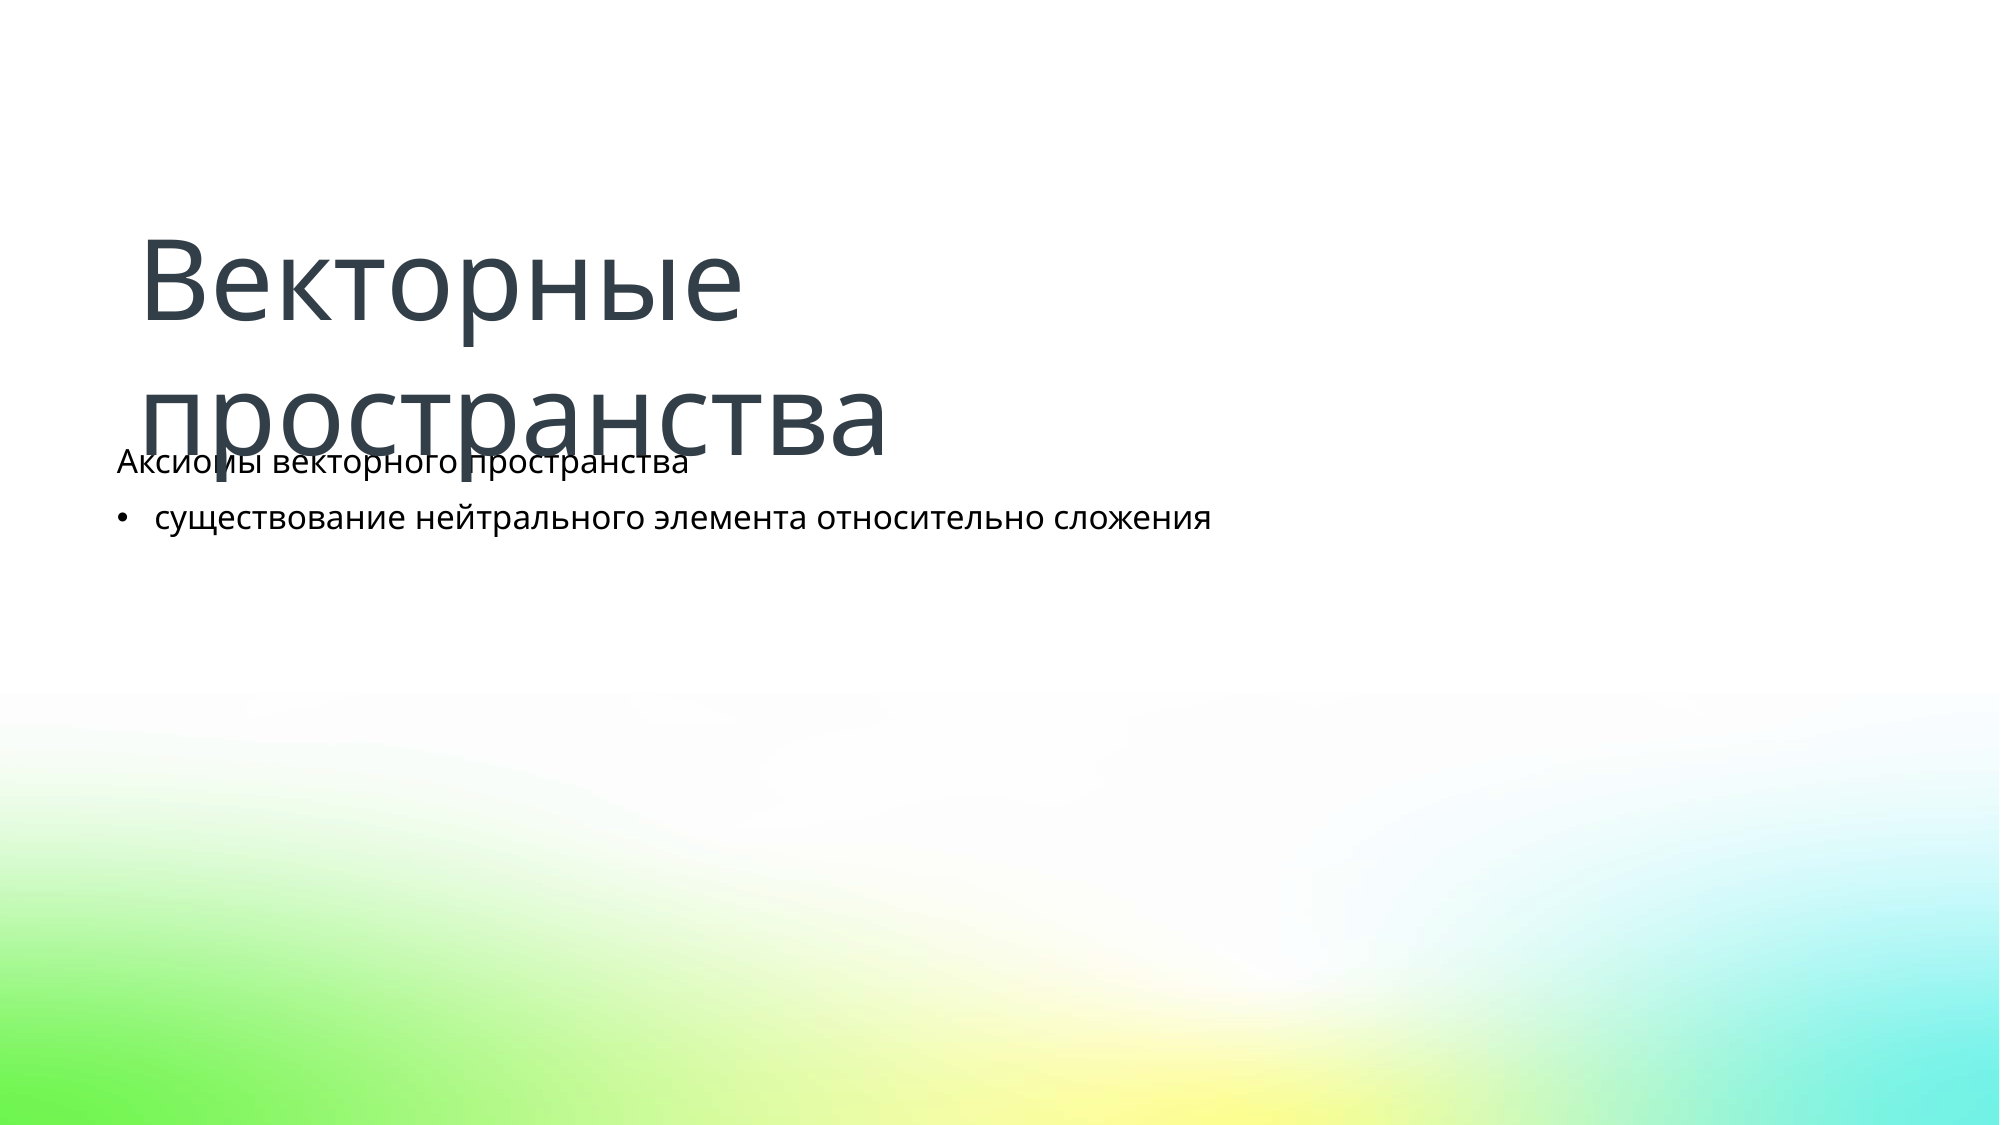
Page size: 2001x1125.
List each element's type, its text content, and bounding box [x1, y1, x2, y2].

text_box Векторные пространства [137, 208, 1501, 357]
picture [0, 693, 2000, 1125]
